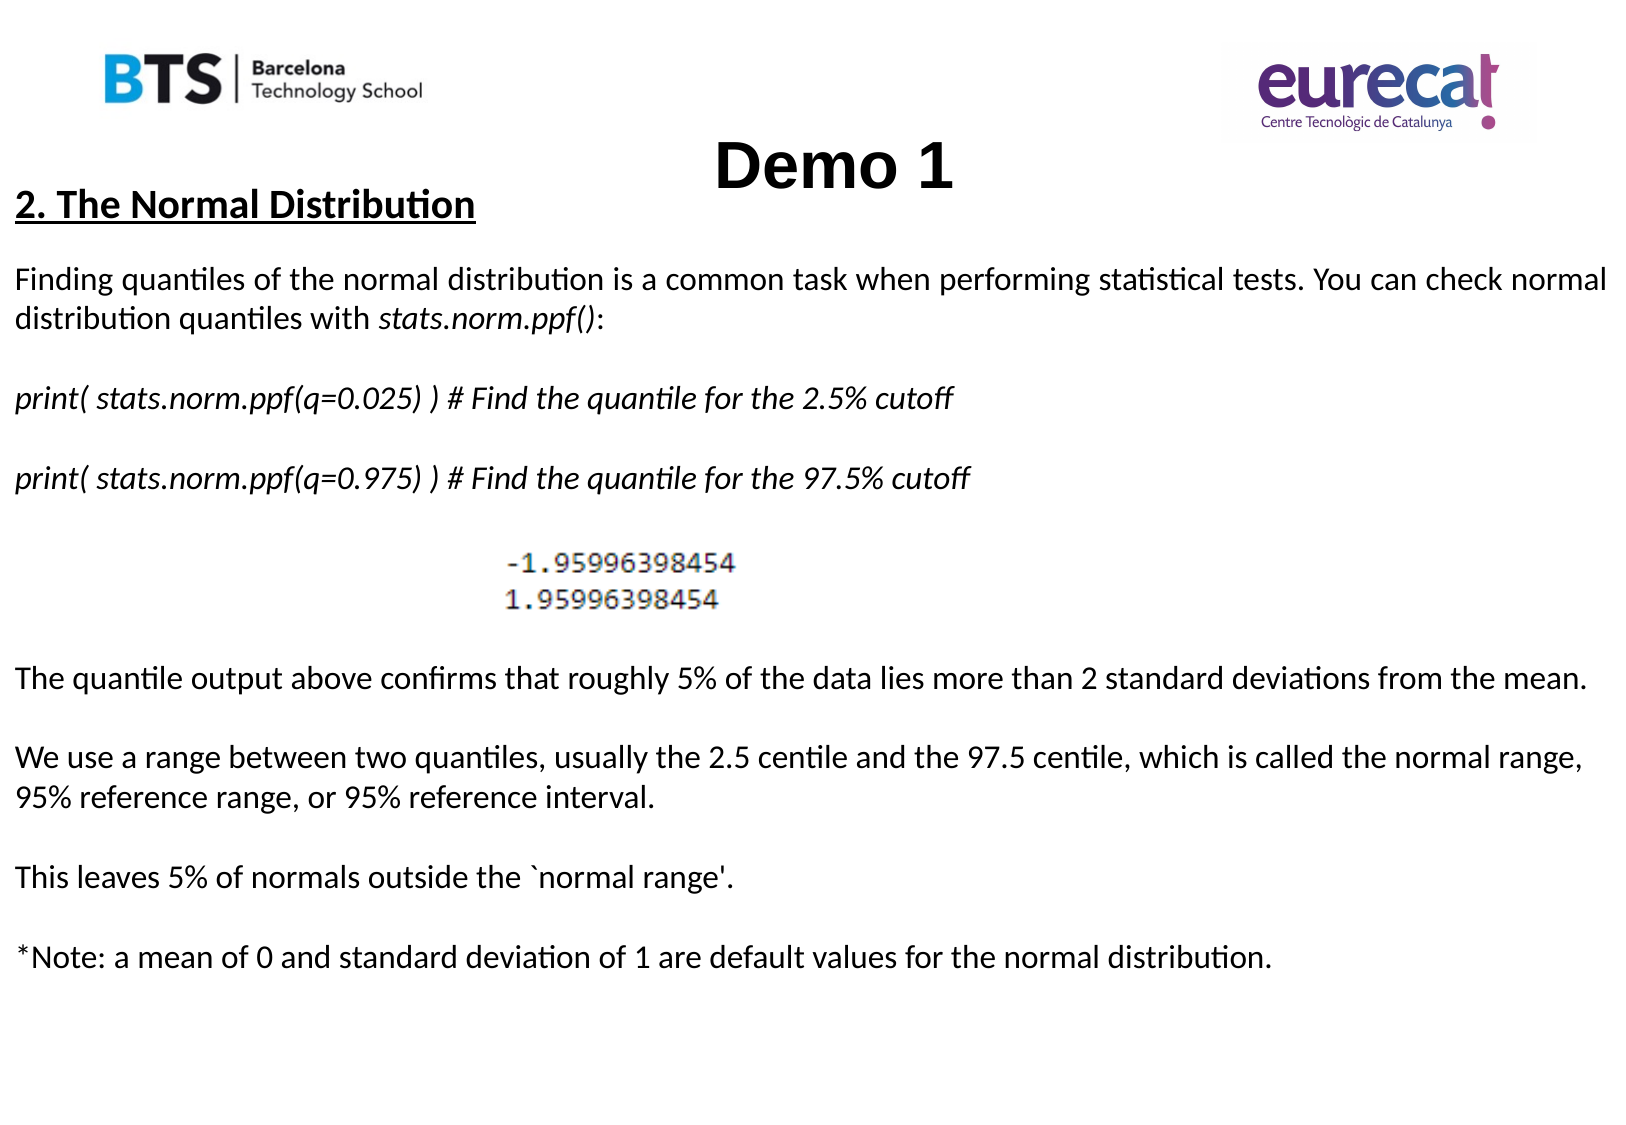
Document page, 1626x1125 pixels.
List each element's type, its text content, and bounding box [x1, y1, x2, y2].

text_box 2. The Normal Distribution Finding quantiles of the normal distribution is a common task when performing statistical tests. You can check normal distribution quantiles with stats.norm.ppf(): print( stats.norm.ppf(q=0.025) ) # Find the quantile for the 2.5% cutoff print( stats.norm.ppf(q=0.975) ) # Find the quantile for the 97.5% cutoff The quantile output above confirms that roughly 5% of the data lies more than 2 standard deviations from the mean. We use a range between two quantiles, usually the 2.5 centile and the 97.5 centile, which is called the normal range, 95% reference range, or 95% reference interval. This leaves 5% of normals outside the `normal range'. *Note: a mean of 0 and standard deviation of 1 are default values for the normal distribution. [0, 169, 1625, 1023]
picture [1221, 42, 1537, 143]
picture [83, 38, 445, 119]
text_box Demo 1 [62, 60, 1563, 169]
picture [464, 540, 802, 630]
